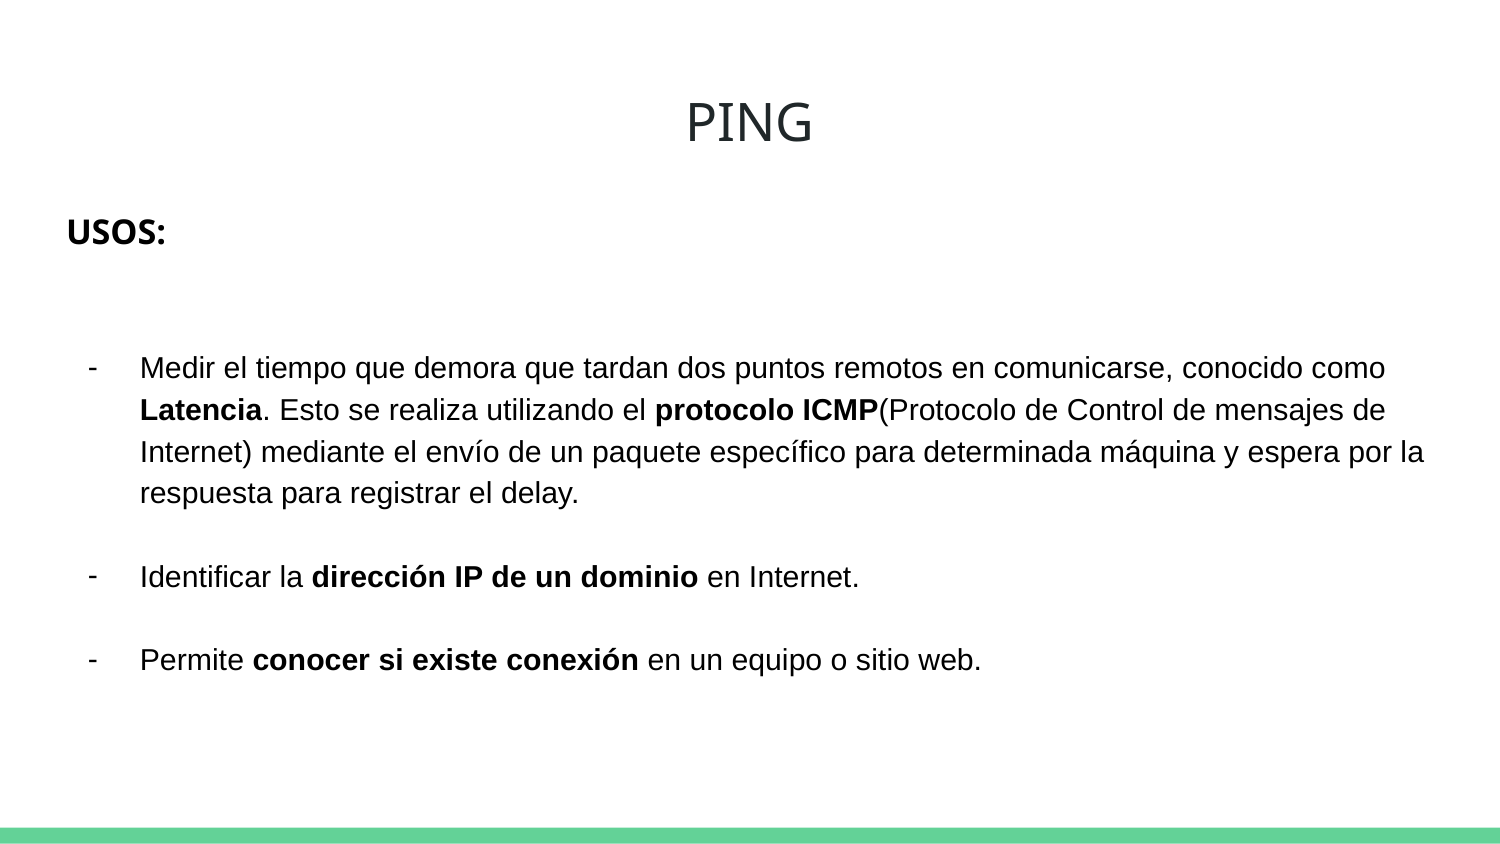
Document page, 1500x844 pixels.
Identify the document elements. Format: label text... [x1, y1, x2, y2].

list USOS: Medir el tiempo que demora que tardan dos puntos remotos en comunicarse, conocido como Latencia. Esto se realiza utilizando el protocolo ICMP(Protocolo de Control de mensajes de Internet) mediante el envío de un paquete específico para determinada máquina y espera por la respuesta para registrar el delay. Identificar la dirección IP de un dominio en Internet. Permite conocer si existe conexión en un equipo o sitio web. [51, 189, 1449, 750]
title PING [51, 72, 1449, 167]
